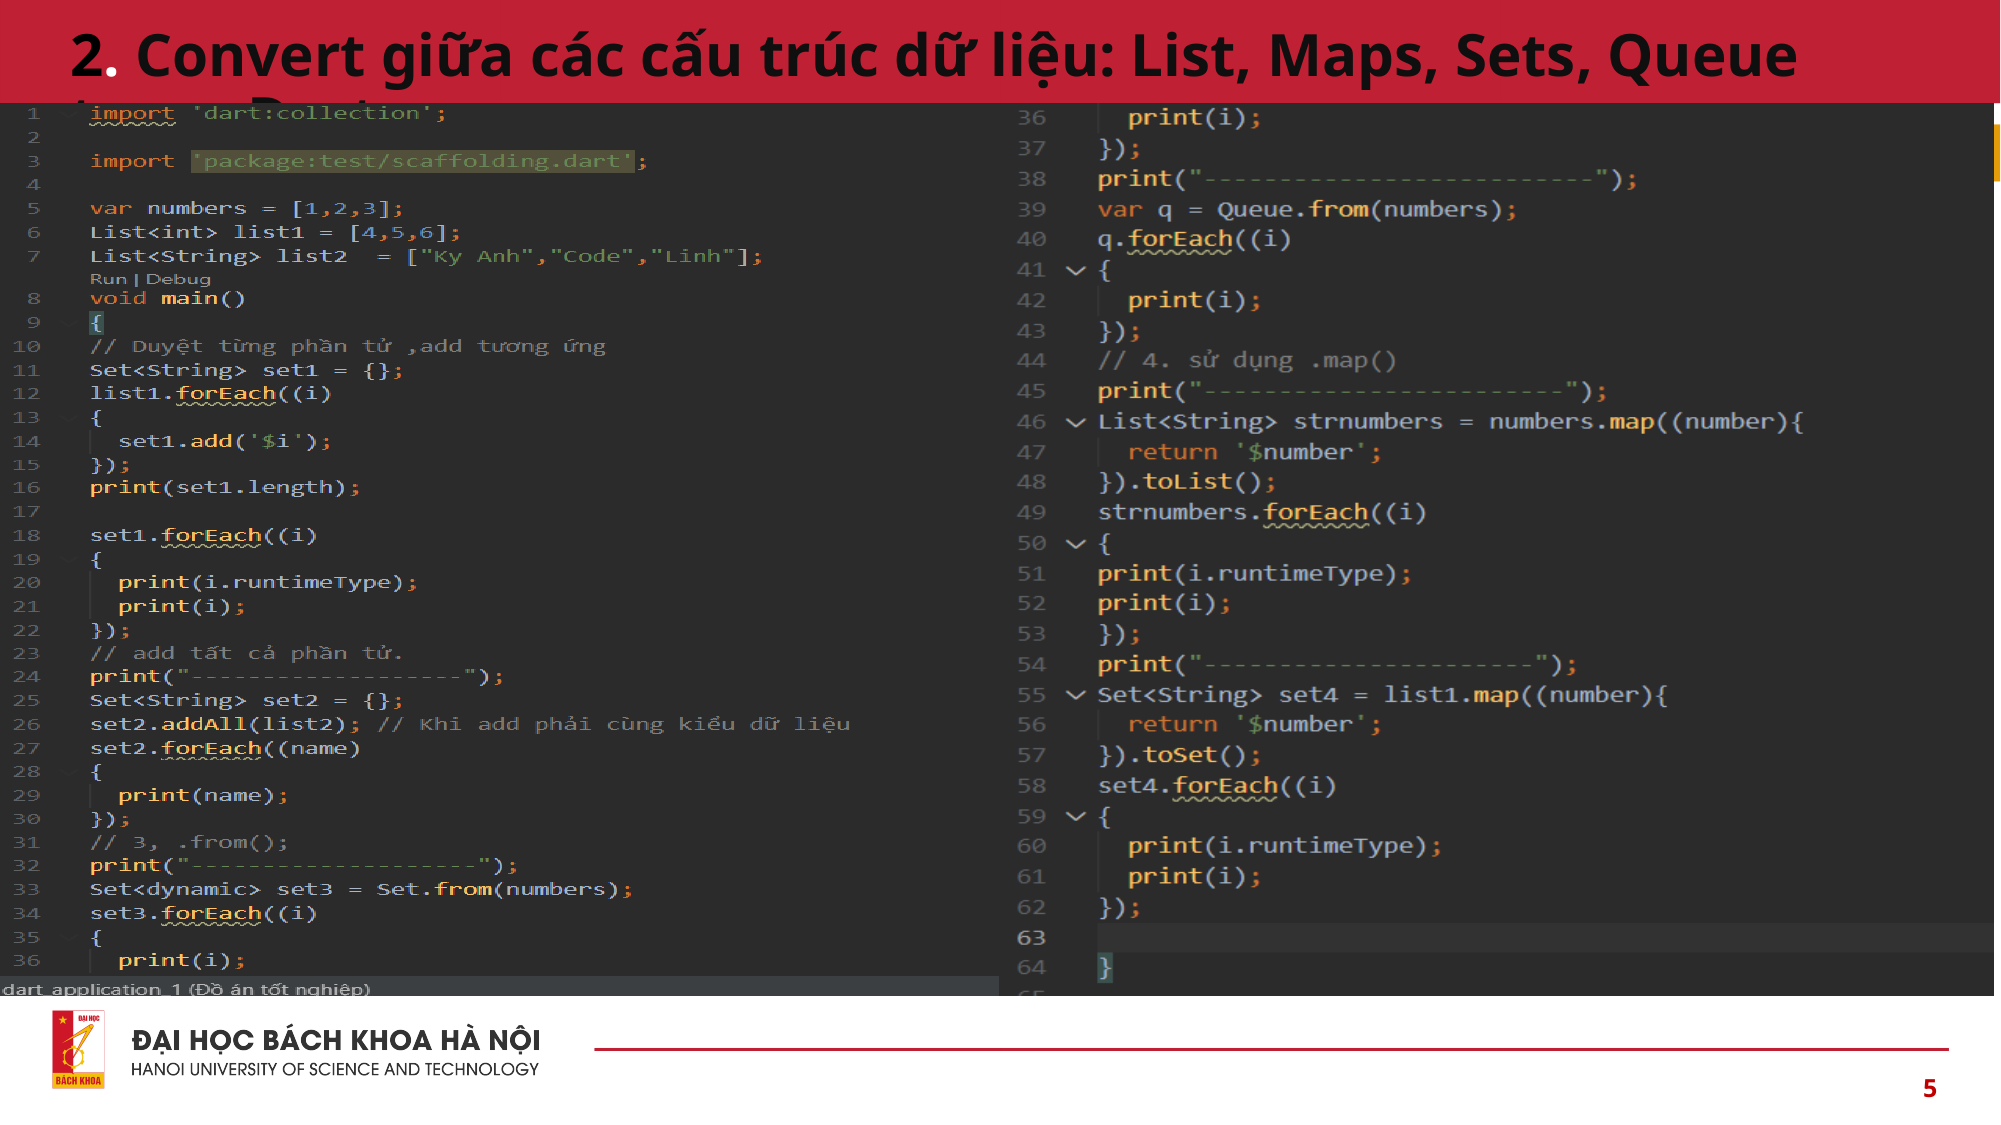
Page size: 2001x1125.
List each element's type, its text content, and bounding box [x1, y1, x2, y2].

picture [0, 0, 2001, 1125]
slide_number 5 [1502, 1065, 1953, 1125]
title 2. Convert giữa các cấu trúc dữ liệu: List, Maps, Sets, Queue trong Dart [55, 18, 1945, 90]
